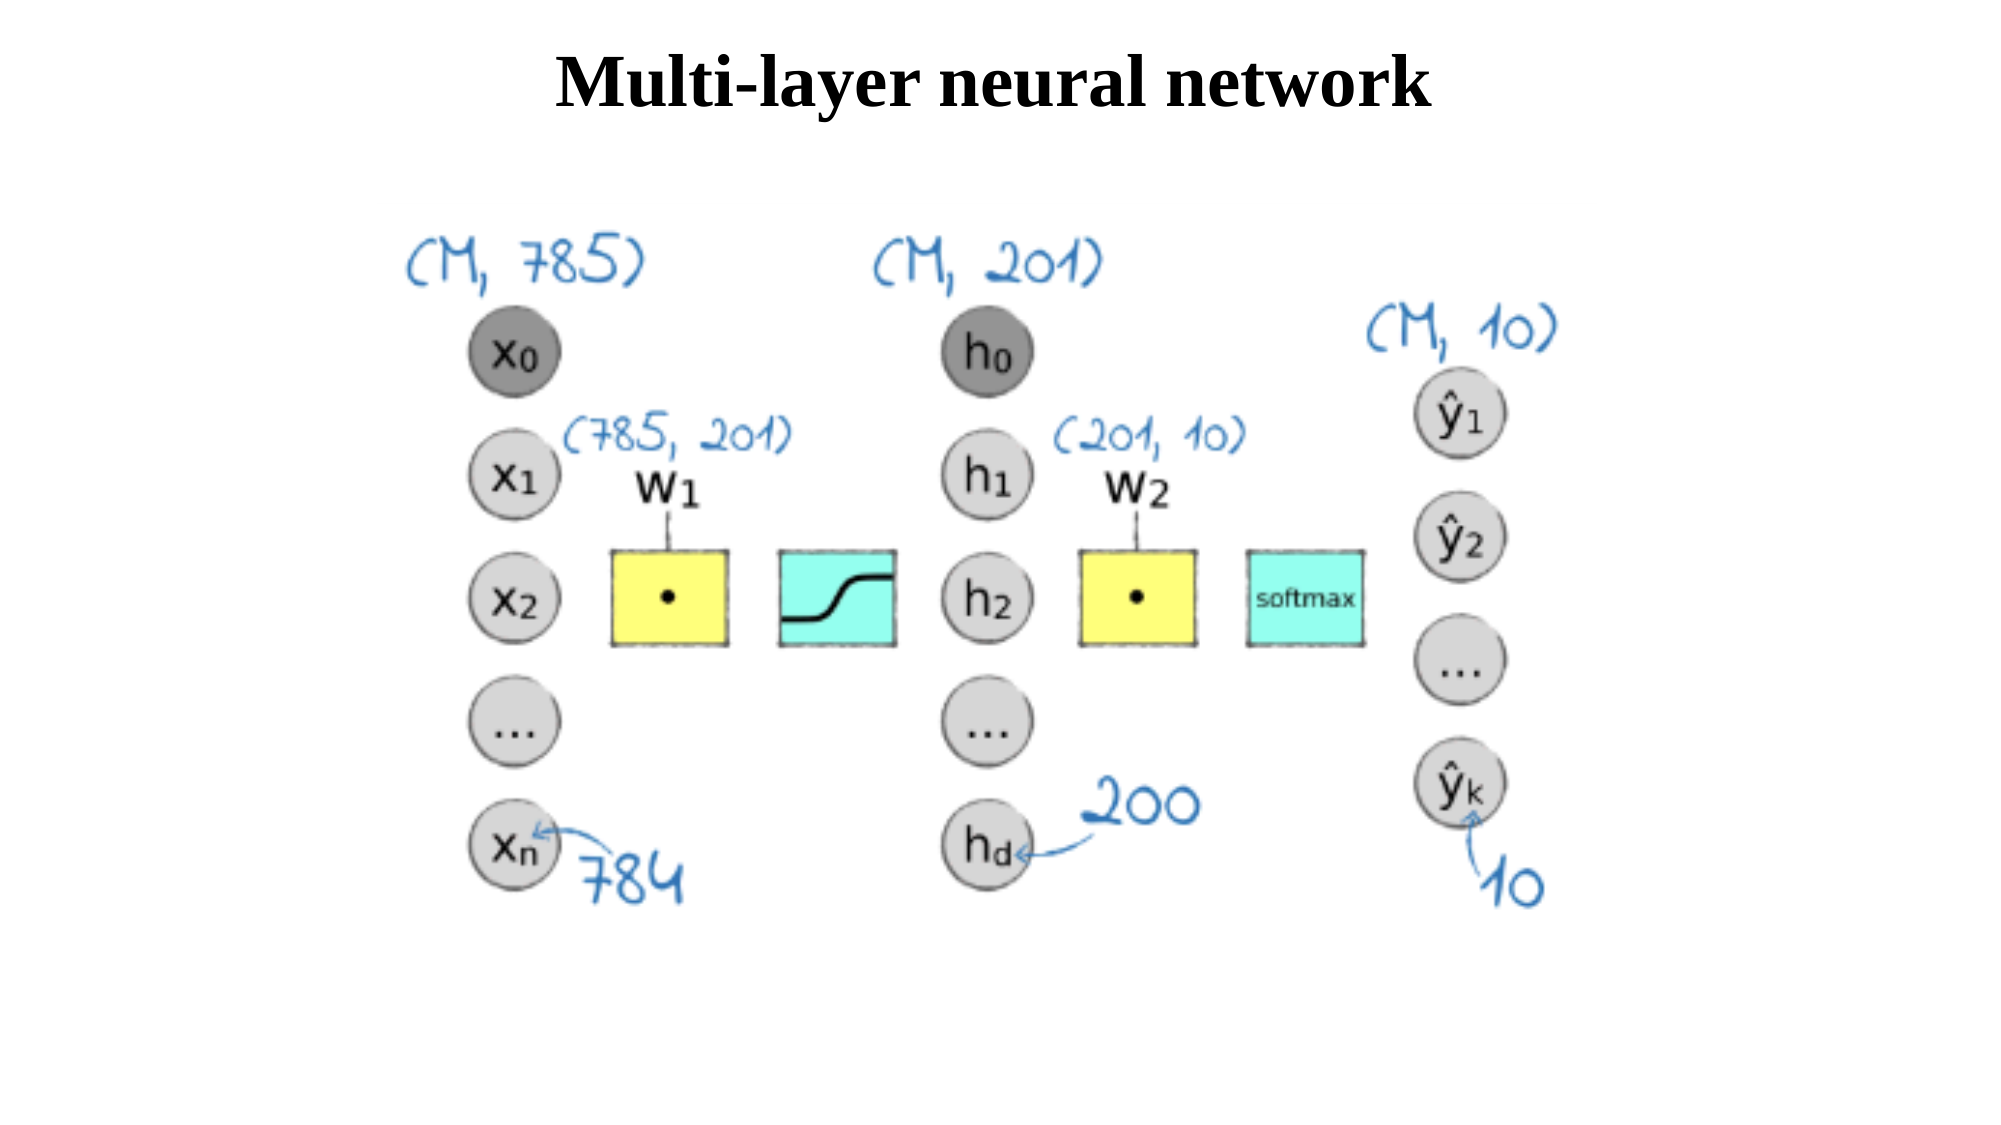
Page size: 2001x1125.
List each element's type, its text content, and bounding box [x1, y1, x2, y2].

picture [377, 202, 1598, 934]
title Multi-layer neural network [521, 18, 1486, 145]
